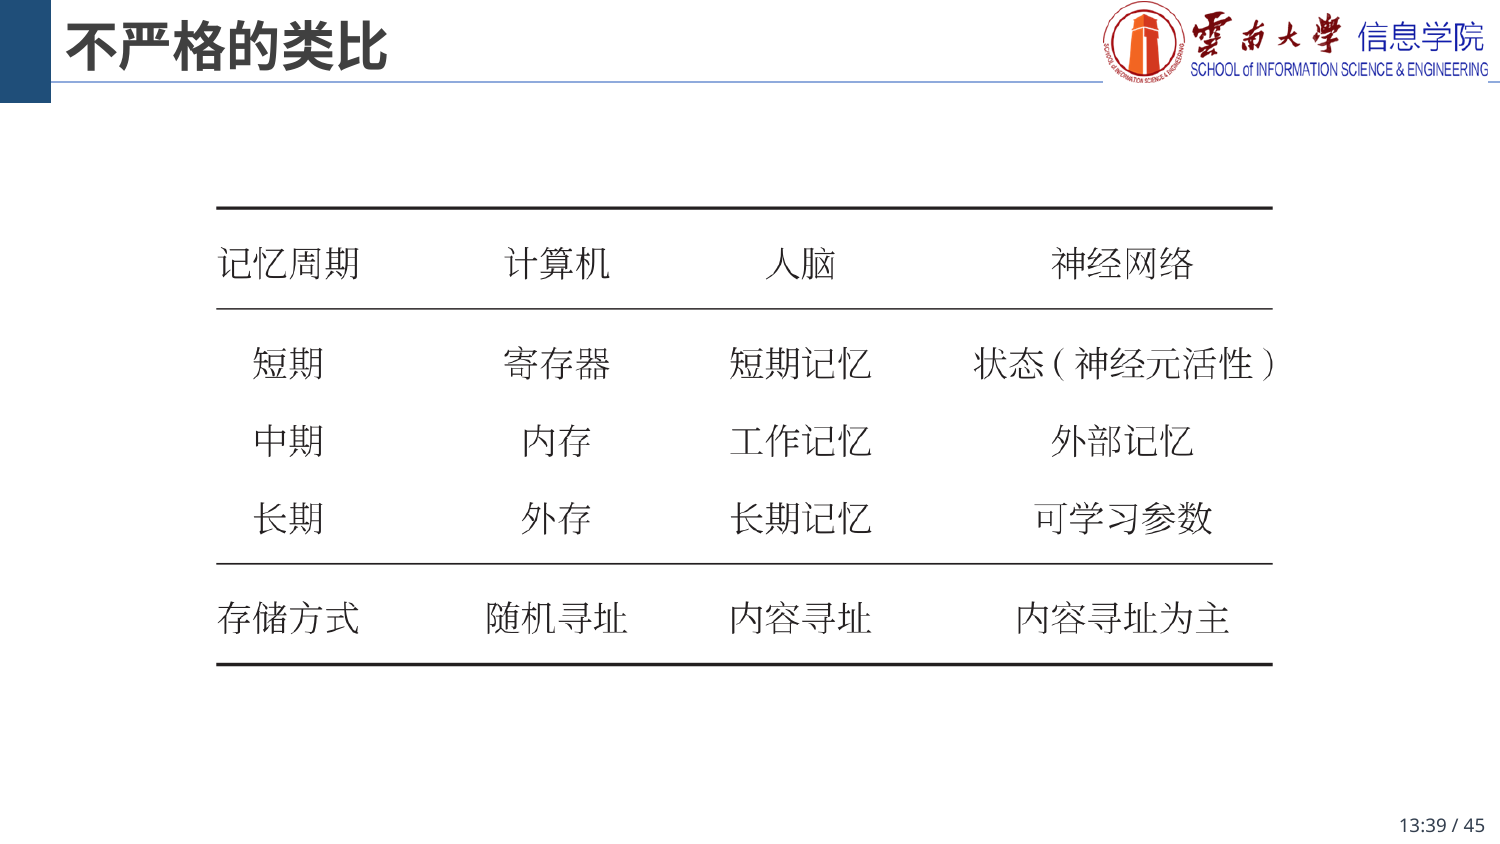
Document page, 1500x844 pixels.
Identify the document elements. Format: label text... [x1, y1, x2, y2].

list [201, 189, 1296, 692]
title 不严格的类比 [49, 10, 886, 85]
picture [1103, 1, 1488, 83]
